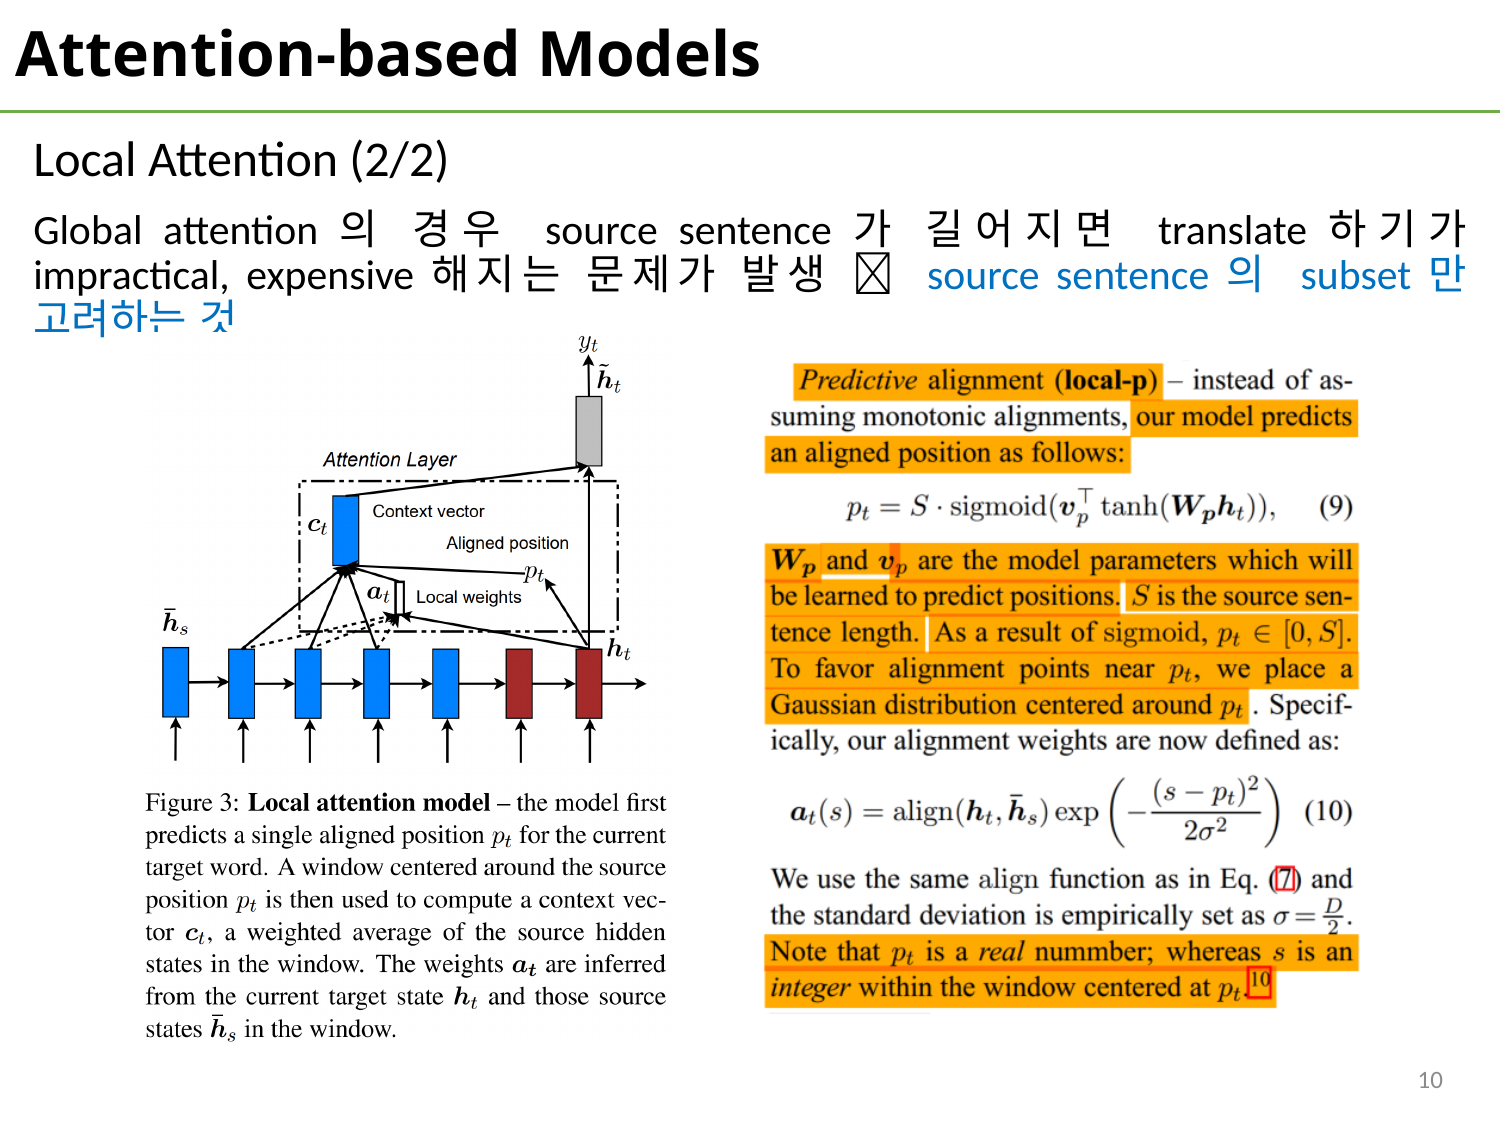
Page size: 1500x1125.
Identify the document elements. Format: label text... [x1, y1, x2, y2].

title Attention-based Models [0, 0, 1500, 112]
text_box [137, 332, 1363, 1042]
slide_number 10 [1120, 1048, 1459, 1109]
list Local Attention (2/2) Global attention의 경우 source sentence가 길어지면 translate하기가 impractical, expensive해지는 문제가 발생  source sentence의 subset만 고려하는 것 [18, 125, 1482, 1119]
